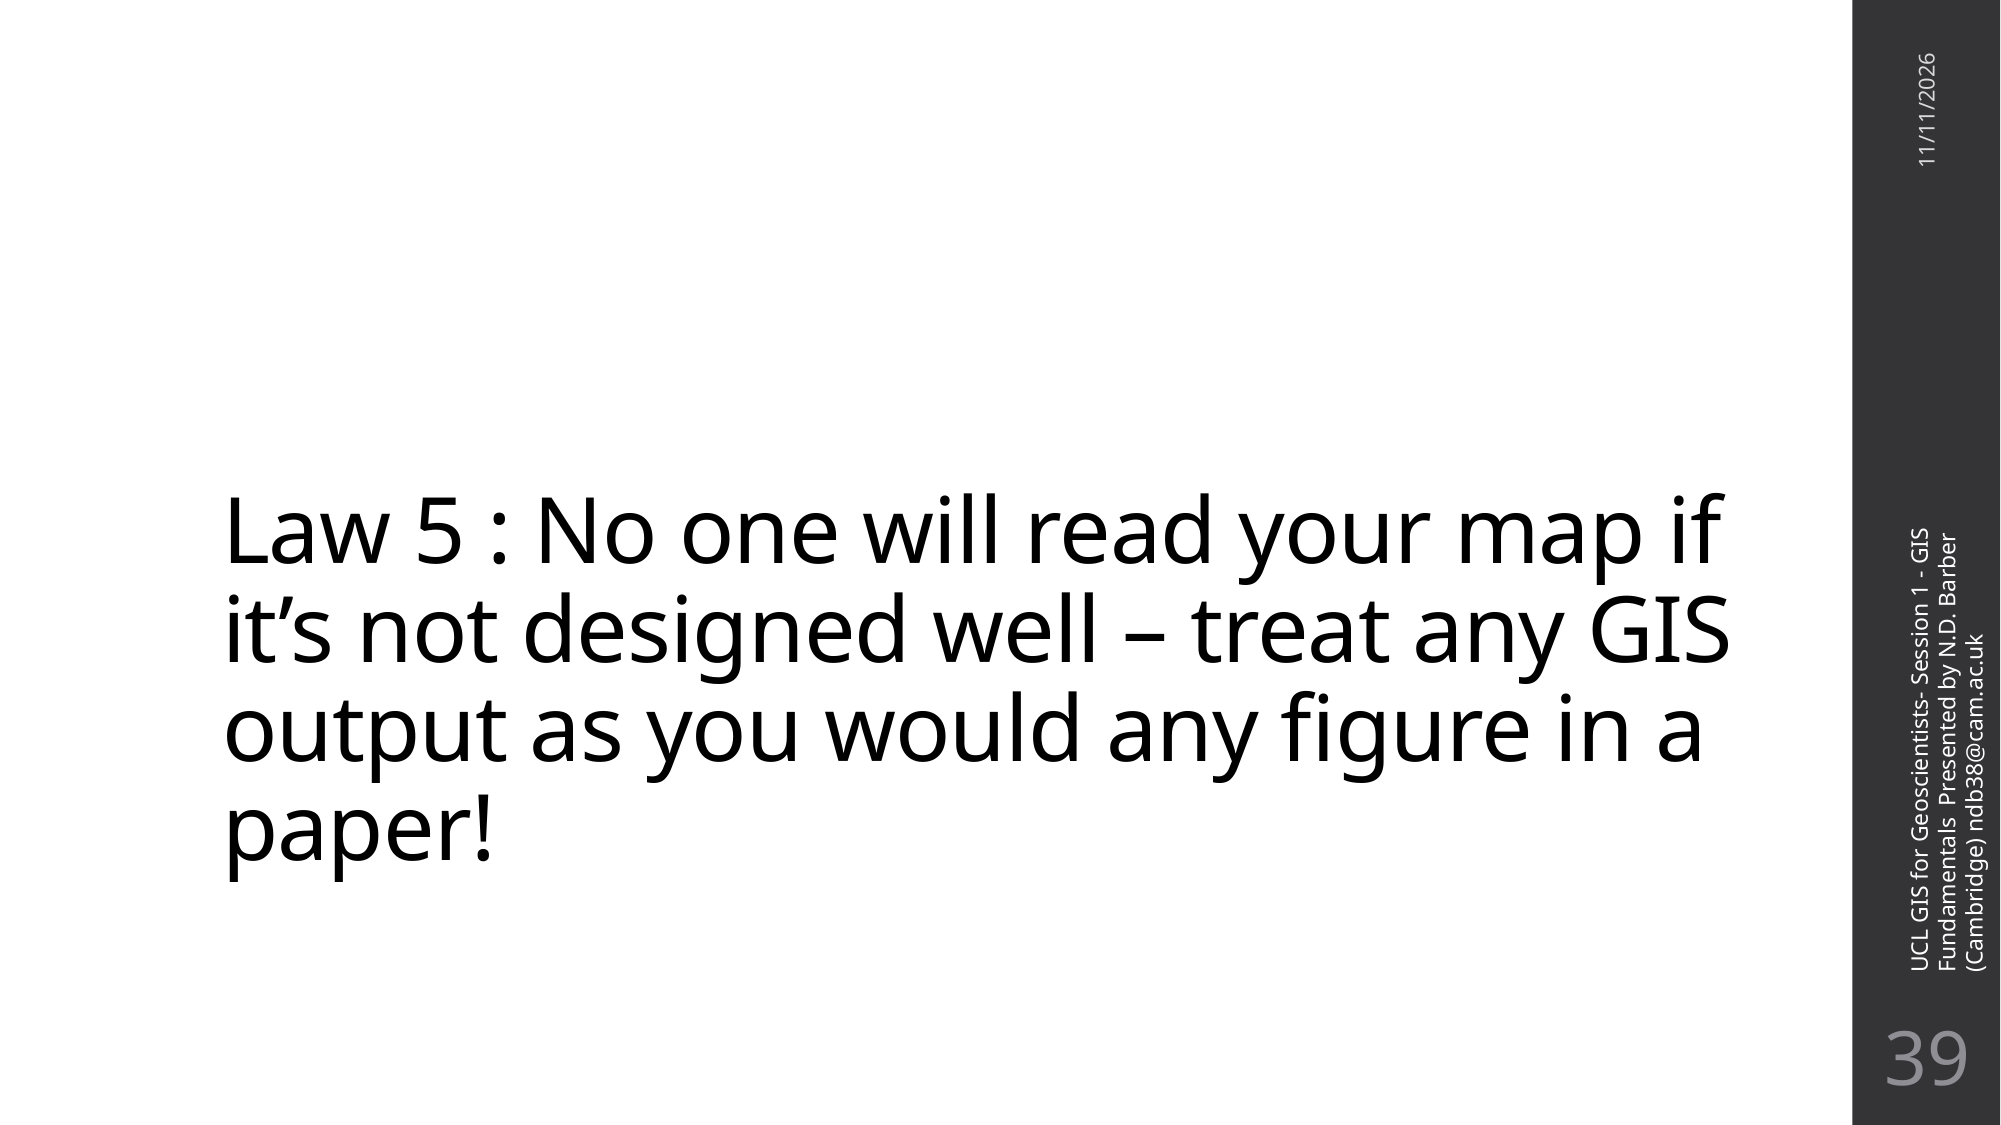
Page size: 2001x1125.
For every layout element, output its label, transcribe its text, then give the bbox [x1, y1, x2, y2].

slide_number 38 [1852, 1012, 2000, 1110]
footer UCL GIS for Geoscientists- Session 1 - GIS Fundamentals Presented by N.D. Barber (Cambridge) ndb38@cam.ac.uk [1897, 400, 1958, 988]
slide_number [1897, 37, 1958, 351]
title Law 5 : No one will read your map if it’s not designed well – treat any GIS output as you would any figure in a paper! [206, 60, 1797, 888]
